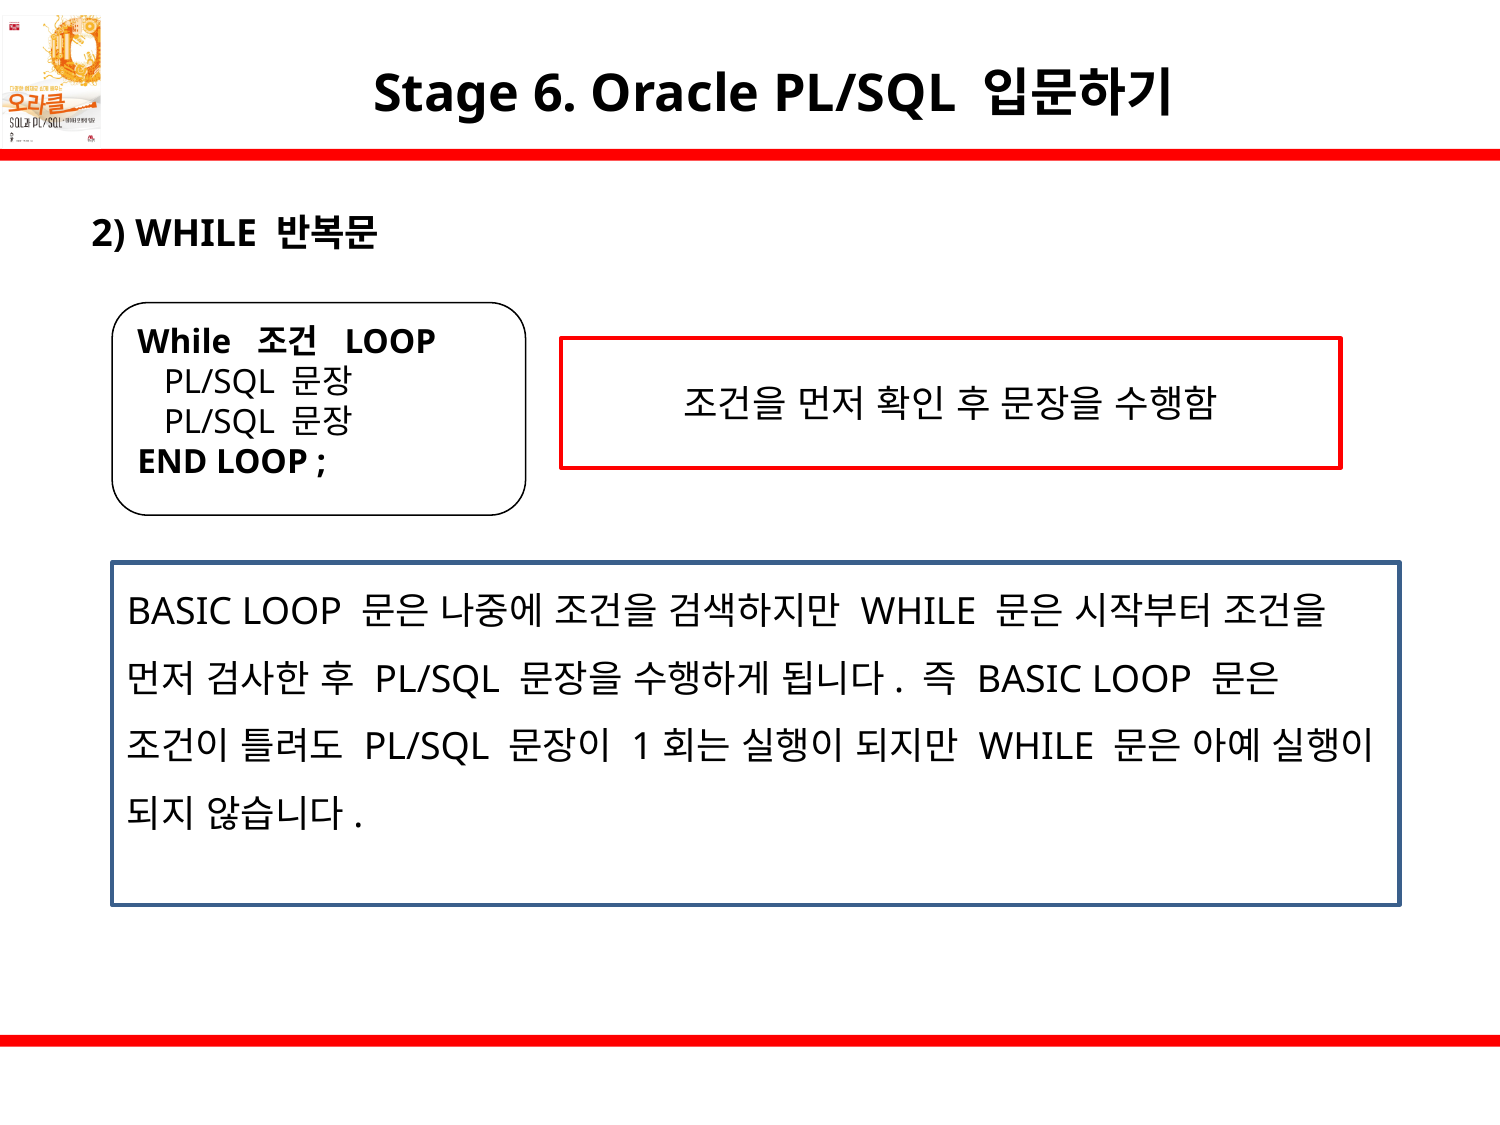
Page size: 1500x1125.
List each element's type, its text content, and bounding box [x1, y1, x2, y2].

text_box 2) WHILE 반복문 [75, 182, 587, 281]
text_box 조건을 먼저 확인 후 문장을 수행함 [559, 336, 1343, 470]
picture [1, 14, 101, 150]
text_box BASIC LOOP 문은 나중에 조건을 검색하지만 WHILE 문은 시작부터 조건을 먼저 검사한 후 PL/SQL 문장을 수행하게 됩니다. 즉 BASIC LOOP 문은 조건이 틀려도 PL/SQL 문장이 1회는 실행이 되지만 WHILE 문은 아예 실행이 되지 않습니다. [110, 560, 1402, 907]
text_box [0, 1033, 1500, 1049]
text_box [0, 147, 1500, 163]
text_box While 조건 LOOP PL/SQL 문장 PL/SQL 문장 END LOOP ; [112, 302, 526, 516]
text_box Stage 6. Oracle PL/SQL 입문하기 [204, 0, 1343, 151]
